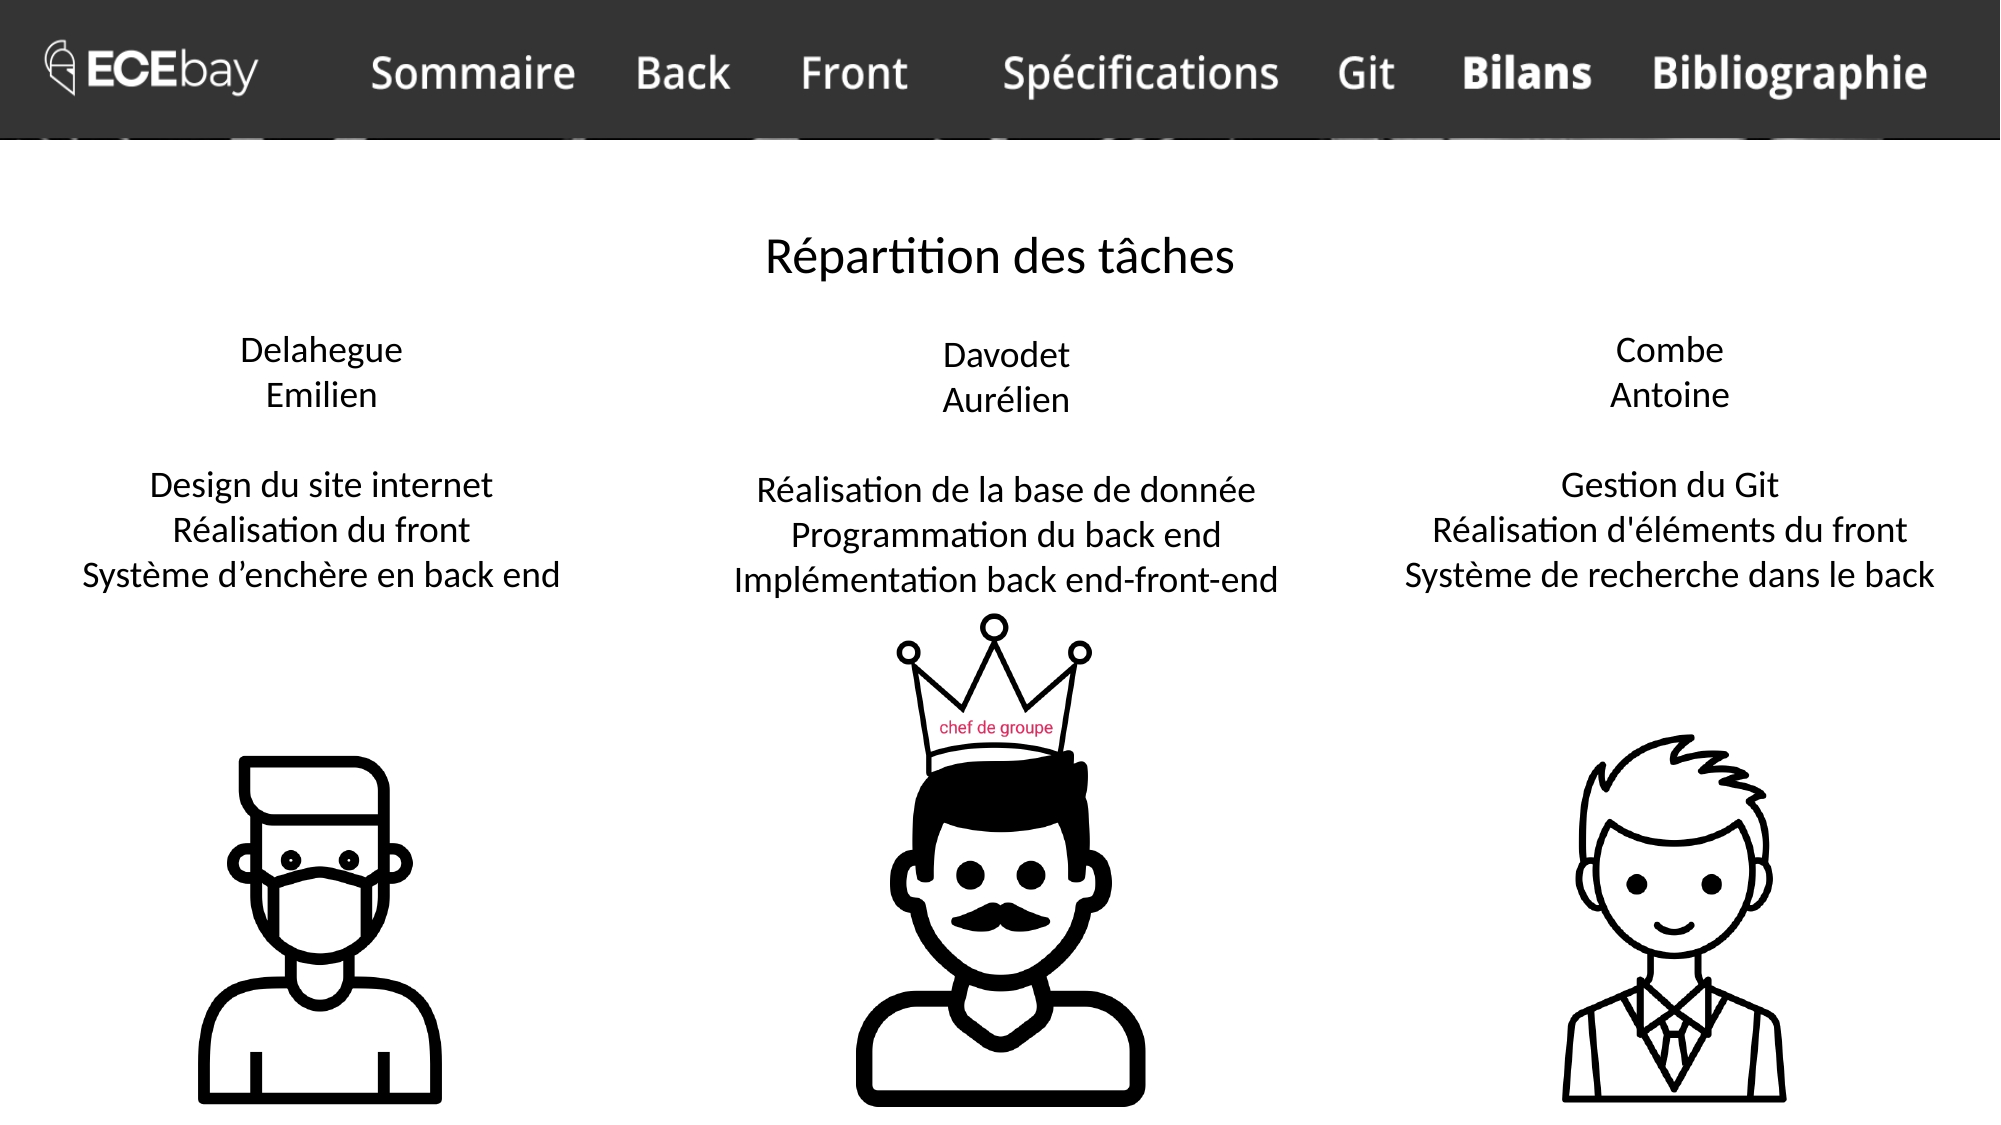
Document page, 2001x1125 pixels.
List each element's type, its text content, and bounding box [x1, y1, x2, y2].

text_box Delahegue Emilien Design du site internet Réalisation du front Système d’enchère en back end [34, 317, 610, 603]
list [0, 0, 2000, 141]
text_box Combe Antoine Gestion du Git Réalisation d'éléments du front Système de recherche dans le back [1382, 317, 1958, 648]
text_box Répartition des tâches [696, 206, 1304, 278]
picture [1541, 727, 1815, 1108]
picture [171, 744, 473, 1125]
text_box Davodet Aurélien Réalisation de la base de donnée Programmation du back end Implémentation back end-front-end [696, 322, 1318, 608]
picture [842, 602, 1171, 1121]
